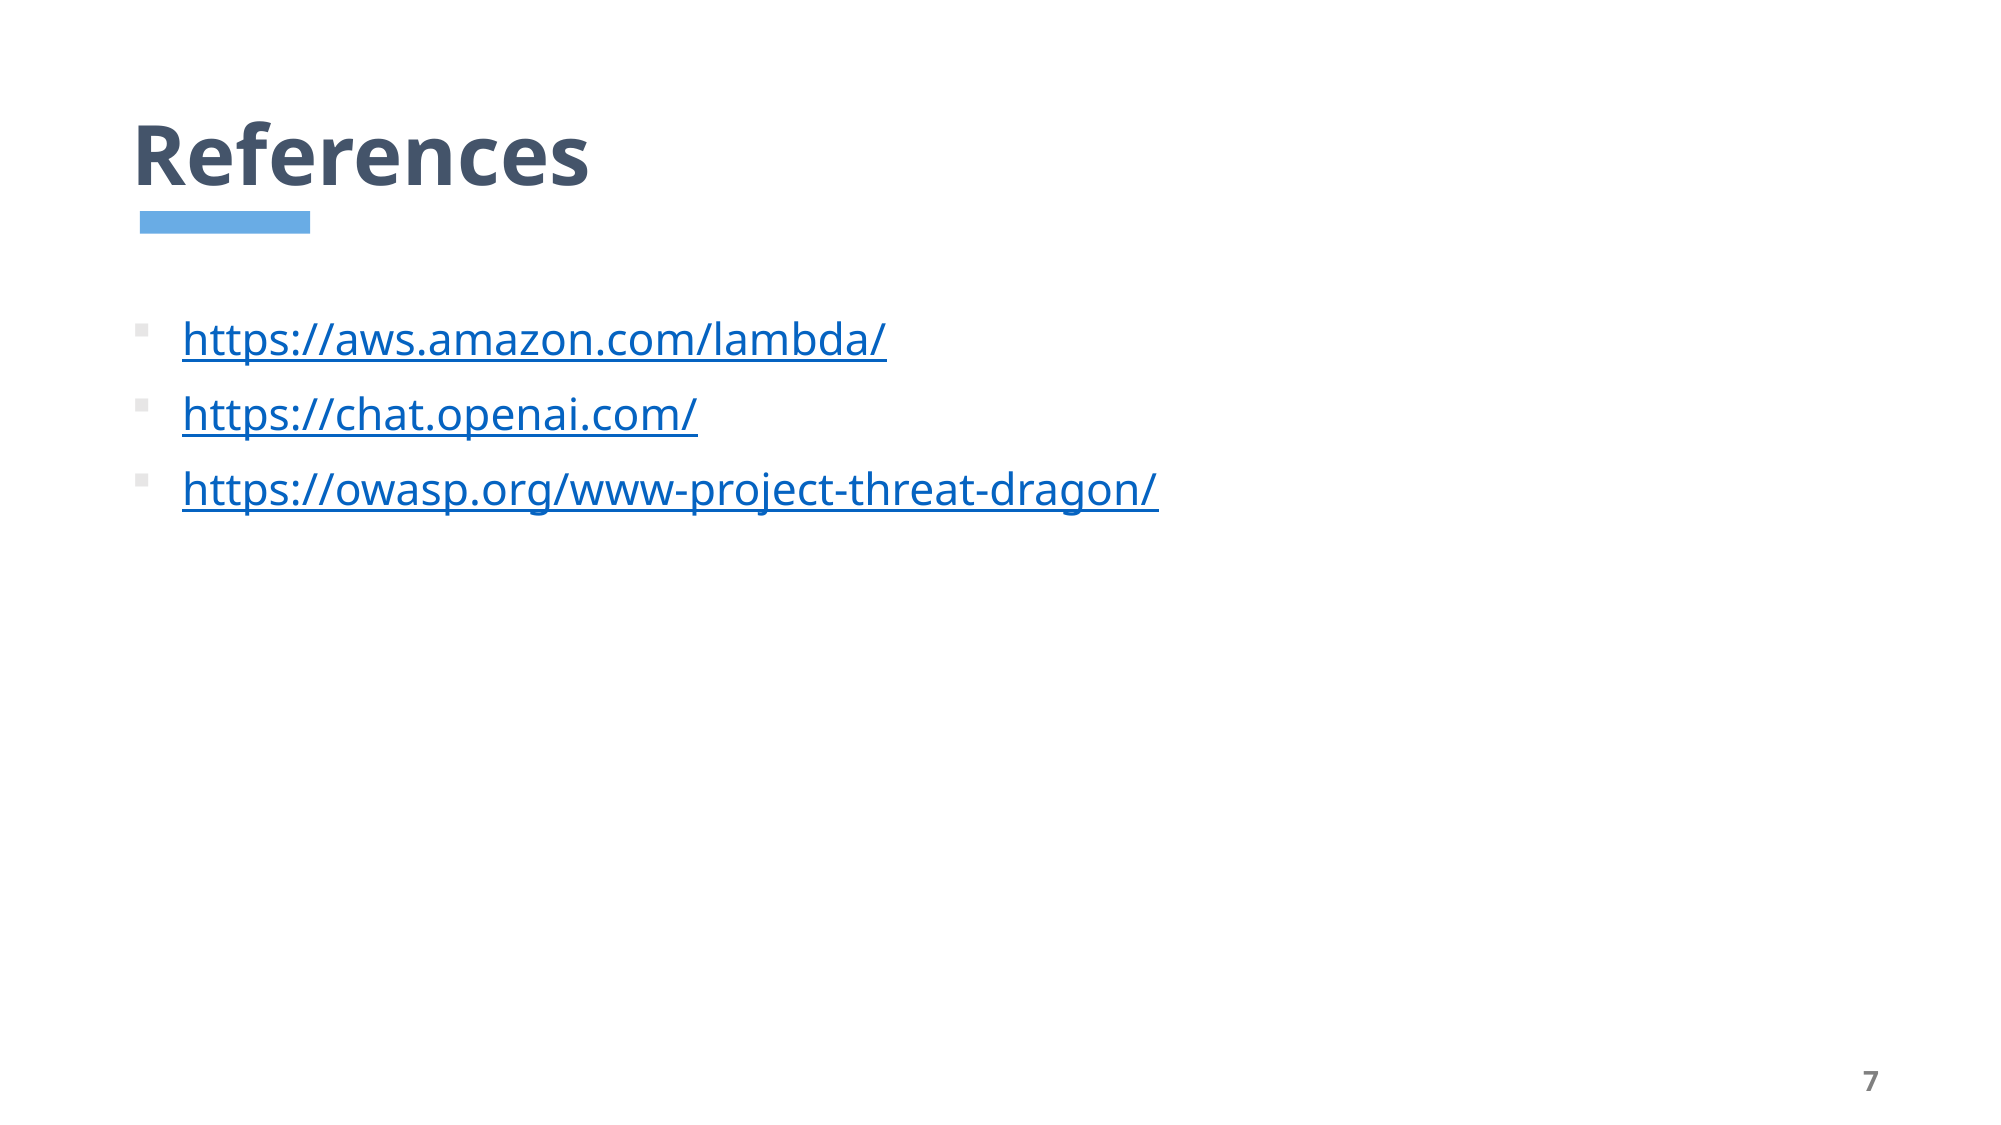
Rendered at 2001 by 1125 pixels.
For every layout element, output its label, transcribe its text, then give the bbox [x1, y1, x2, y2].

list https://aws.amazon.com/lambda/ https://chat.openai.com/ https://owasp.org/www-project-threat-dragon/ [116, 304, 1886, 978]
title References [116, 23, 1886, 211]
